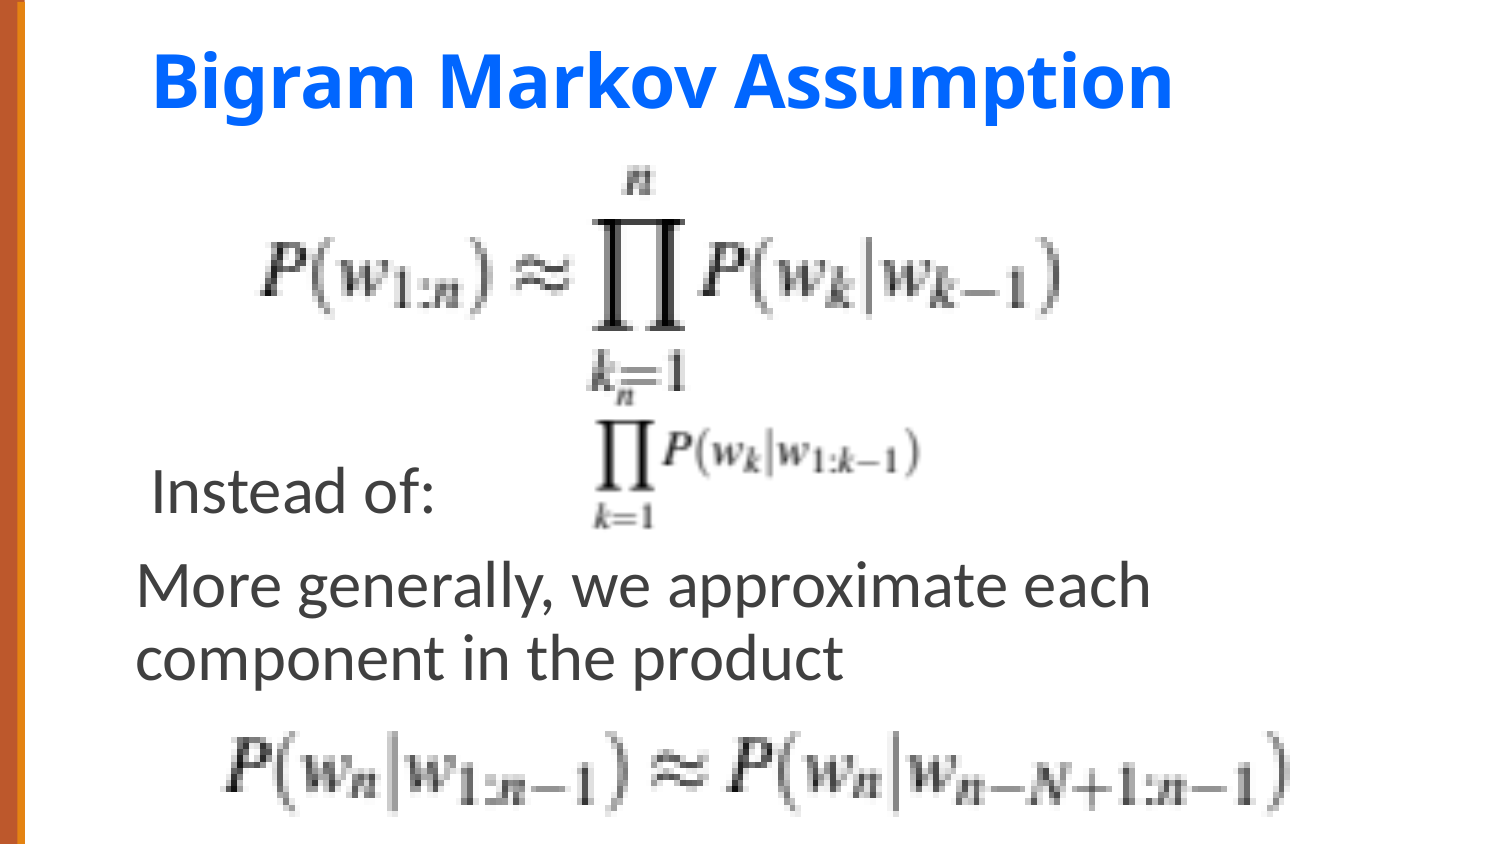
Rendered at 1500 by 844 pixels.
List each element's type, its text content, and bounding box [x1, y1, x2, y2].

title Bigram Markov Assumption [135, 19, 1373, 132]
picture [224, 148, 1061, 538]
list Instead of: More generally, we approximate each component in the product [135, 148, 1438, 760]
picture [202, 675, 1297, 837]
